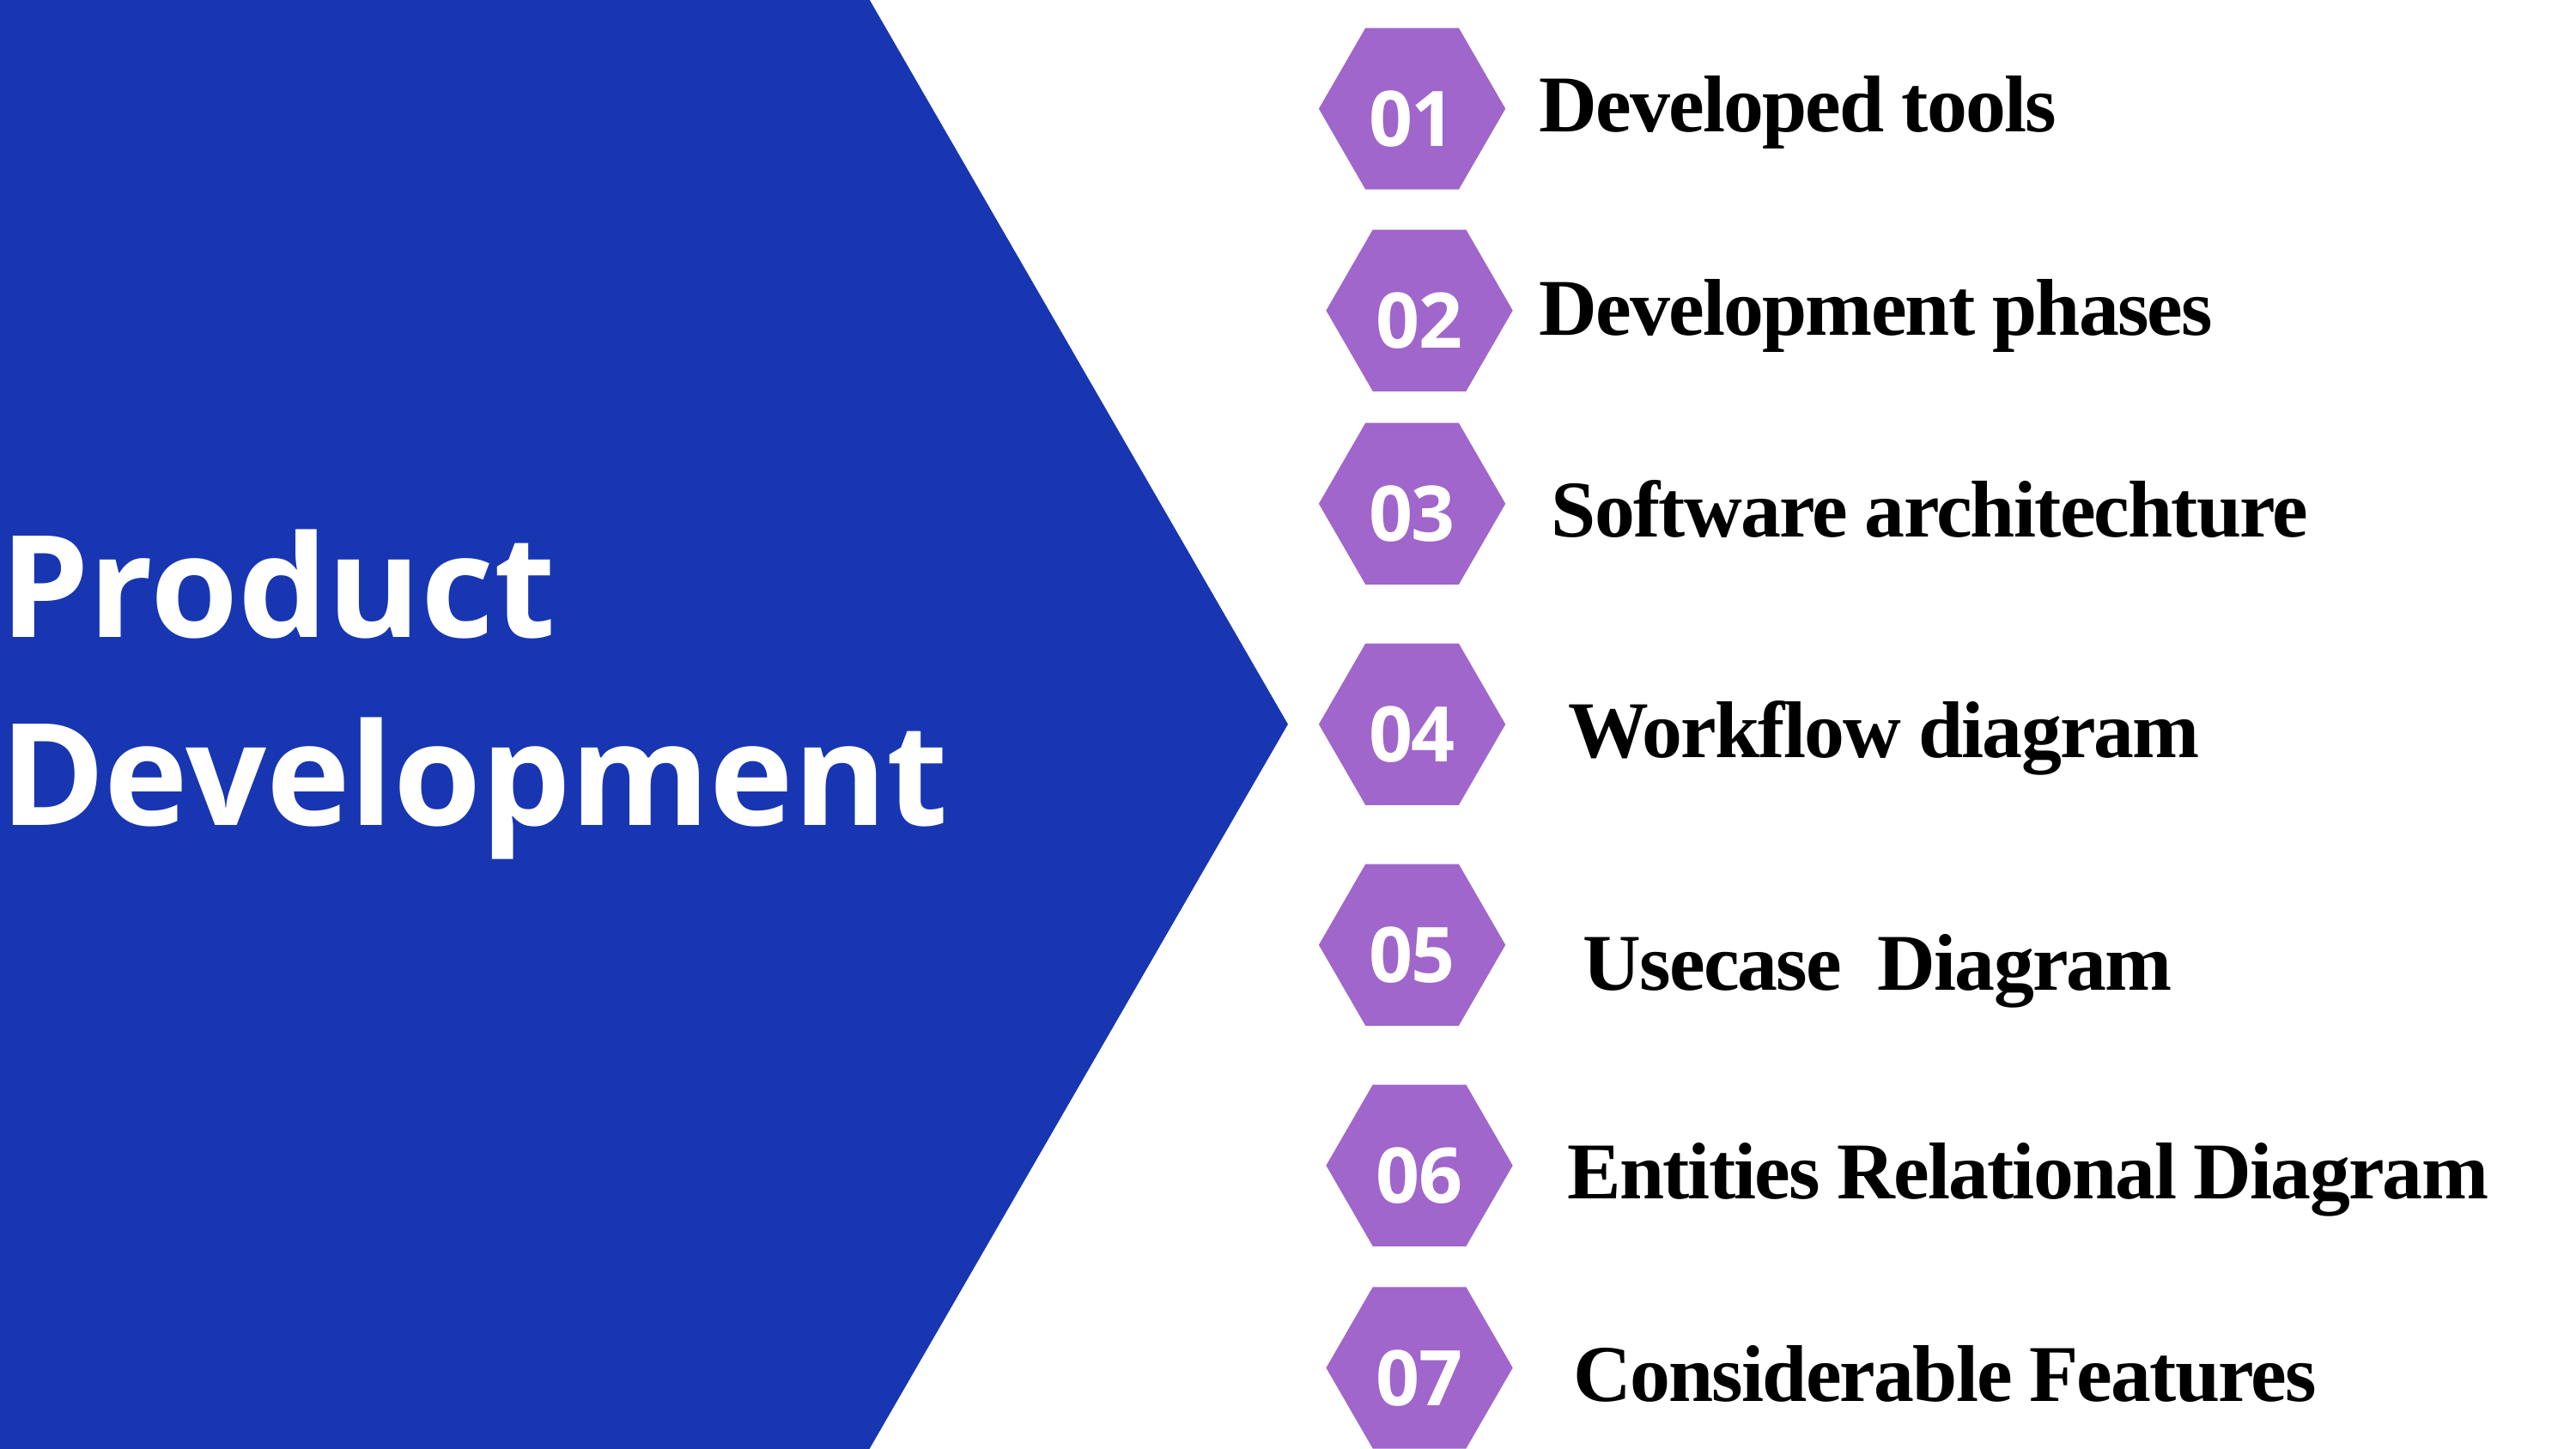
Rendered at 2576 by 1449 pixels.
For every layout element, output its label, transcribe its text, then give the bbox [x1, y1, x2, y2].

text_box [0, 0, 1289, 1449]
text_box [1326, 1084, 1513, 1247]
text_box Software architechture [1551, 448, 2395, 554]
text_box Considerable Features [1573, 1313, 2432, 1418]
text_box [1318, 27, 1506, 190]
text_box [1326, 229, 1513, 391]
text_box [1326, 1287, 1513, 1449]
text_box Workflow diagram [1568, 669, 2291, 774]
text_box Usecase Diagram [1583, 901, 2306, 1006]
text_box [1318, 643, 1506, 806]
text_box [1318, 864, 1506, 1027]
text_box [1318, 422, 1506, 585]
text_box Development phases [1539, 246, 2350, 351]
text_box Developed tools [1539, 43, 2350, 149]
text_box Entities Relational Diagram [1567, 1110, 2560, 1216]
